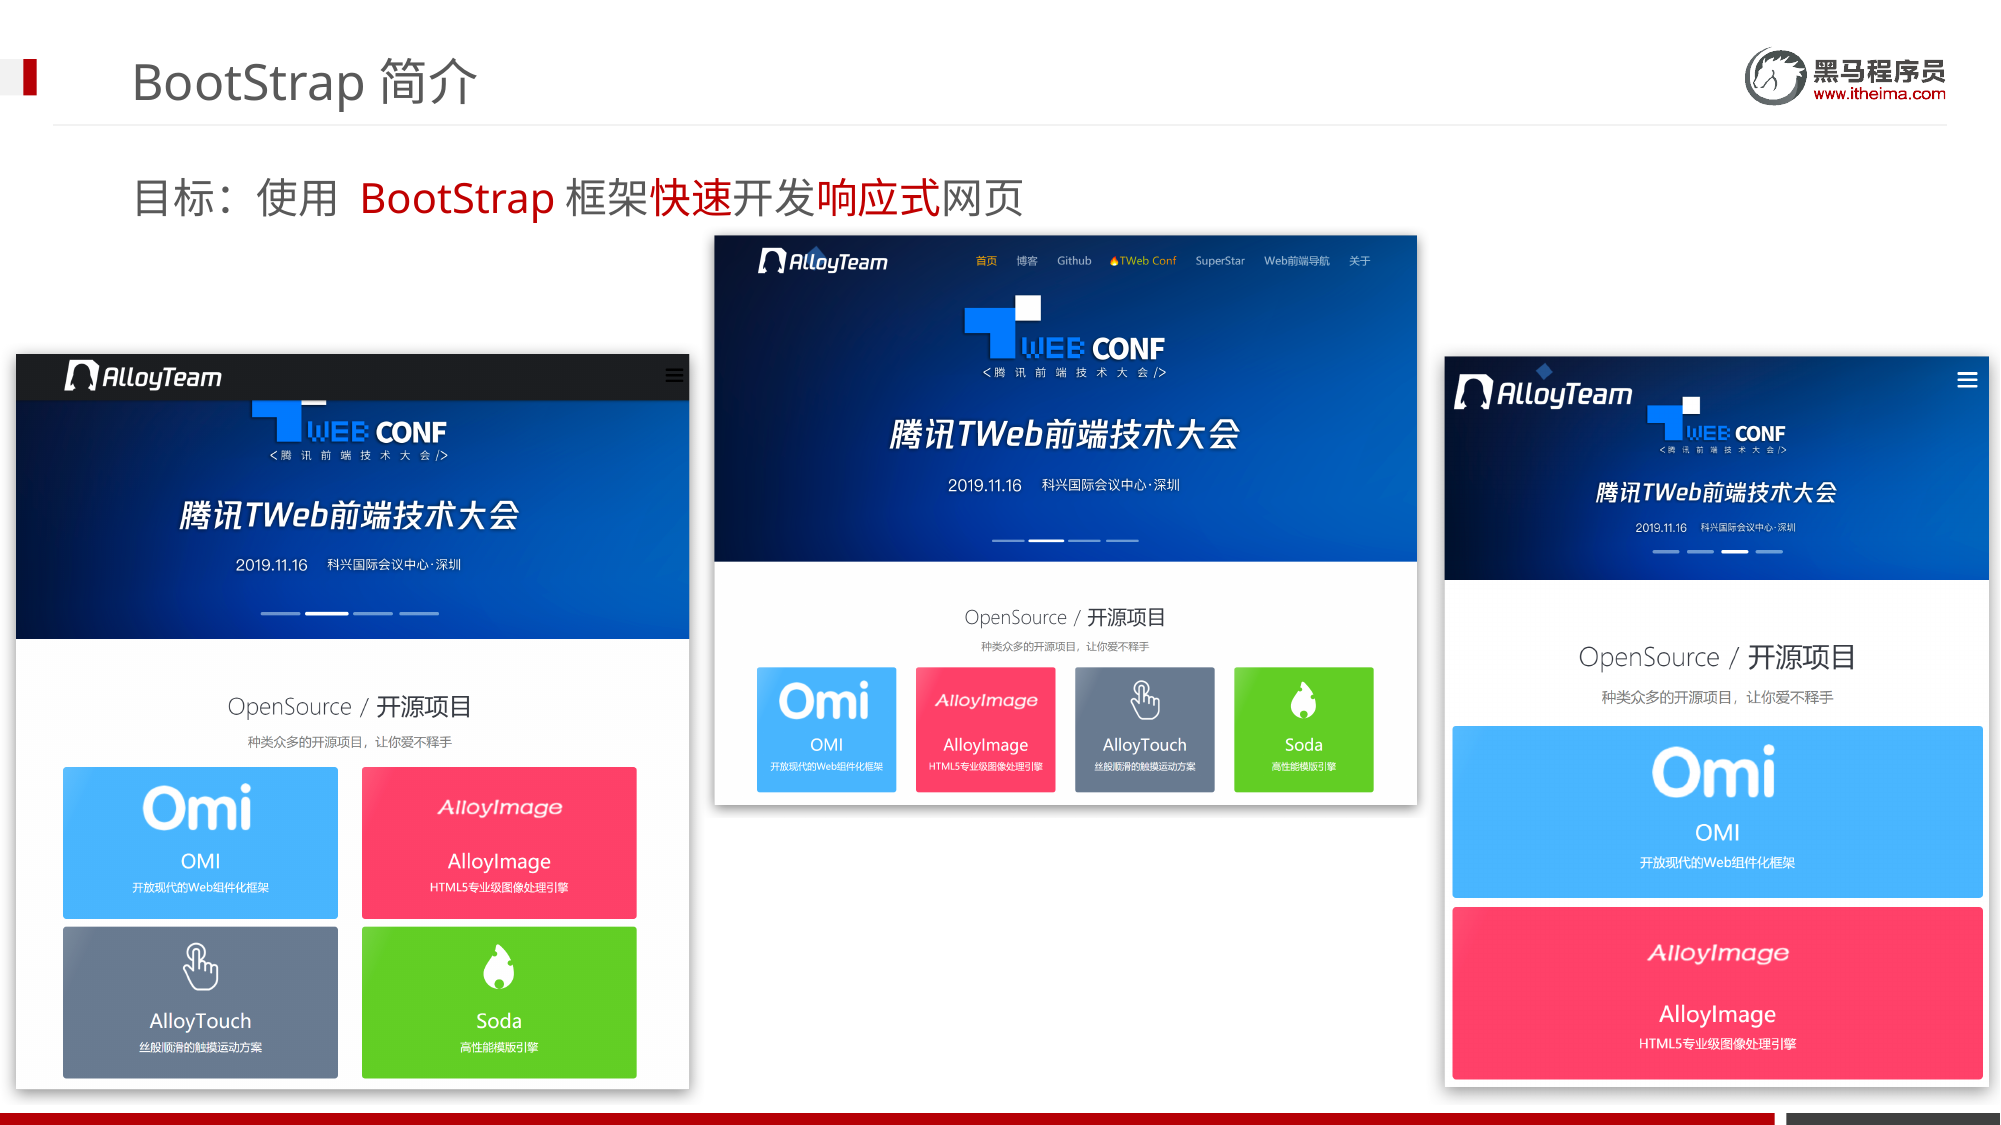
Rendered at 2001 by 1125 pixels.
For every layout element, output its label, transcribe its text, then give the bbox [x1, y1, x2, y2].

picture [1744, 46, 1946, 106]
title BootStrap简介 [116, 38, 1556, 124]
list 目标：使用 BootStrap框架快速开发响应式网页 [116, 154, 1880, 239]
picture [0, 222, 2000, 1106]
